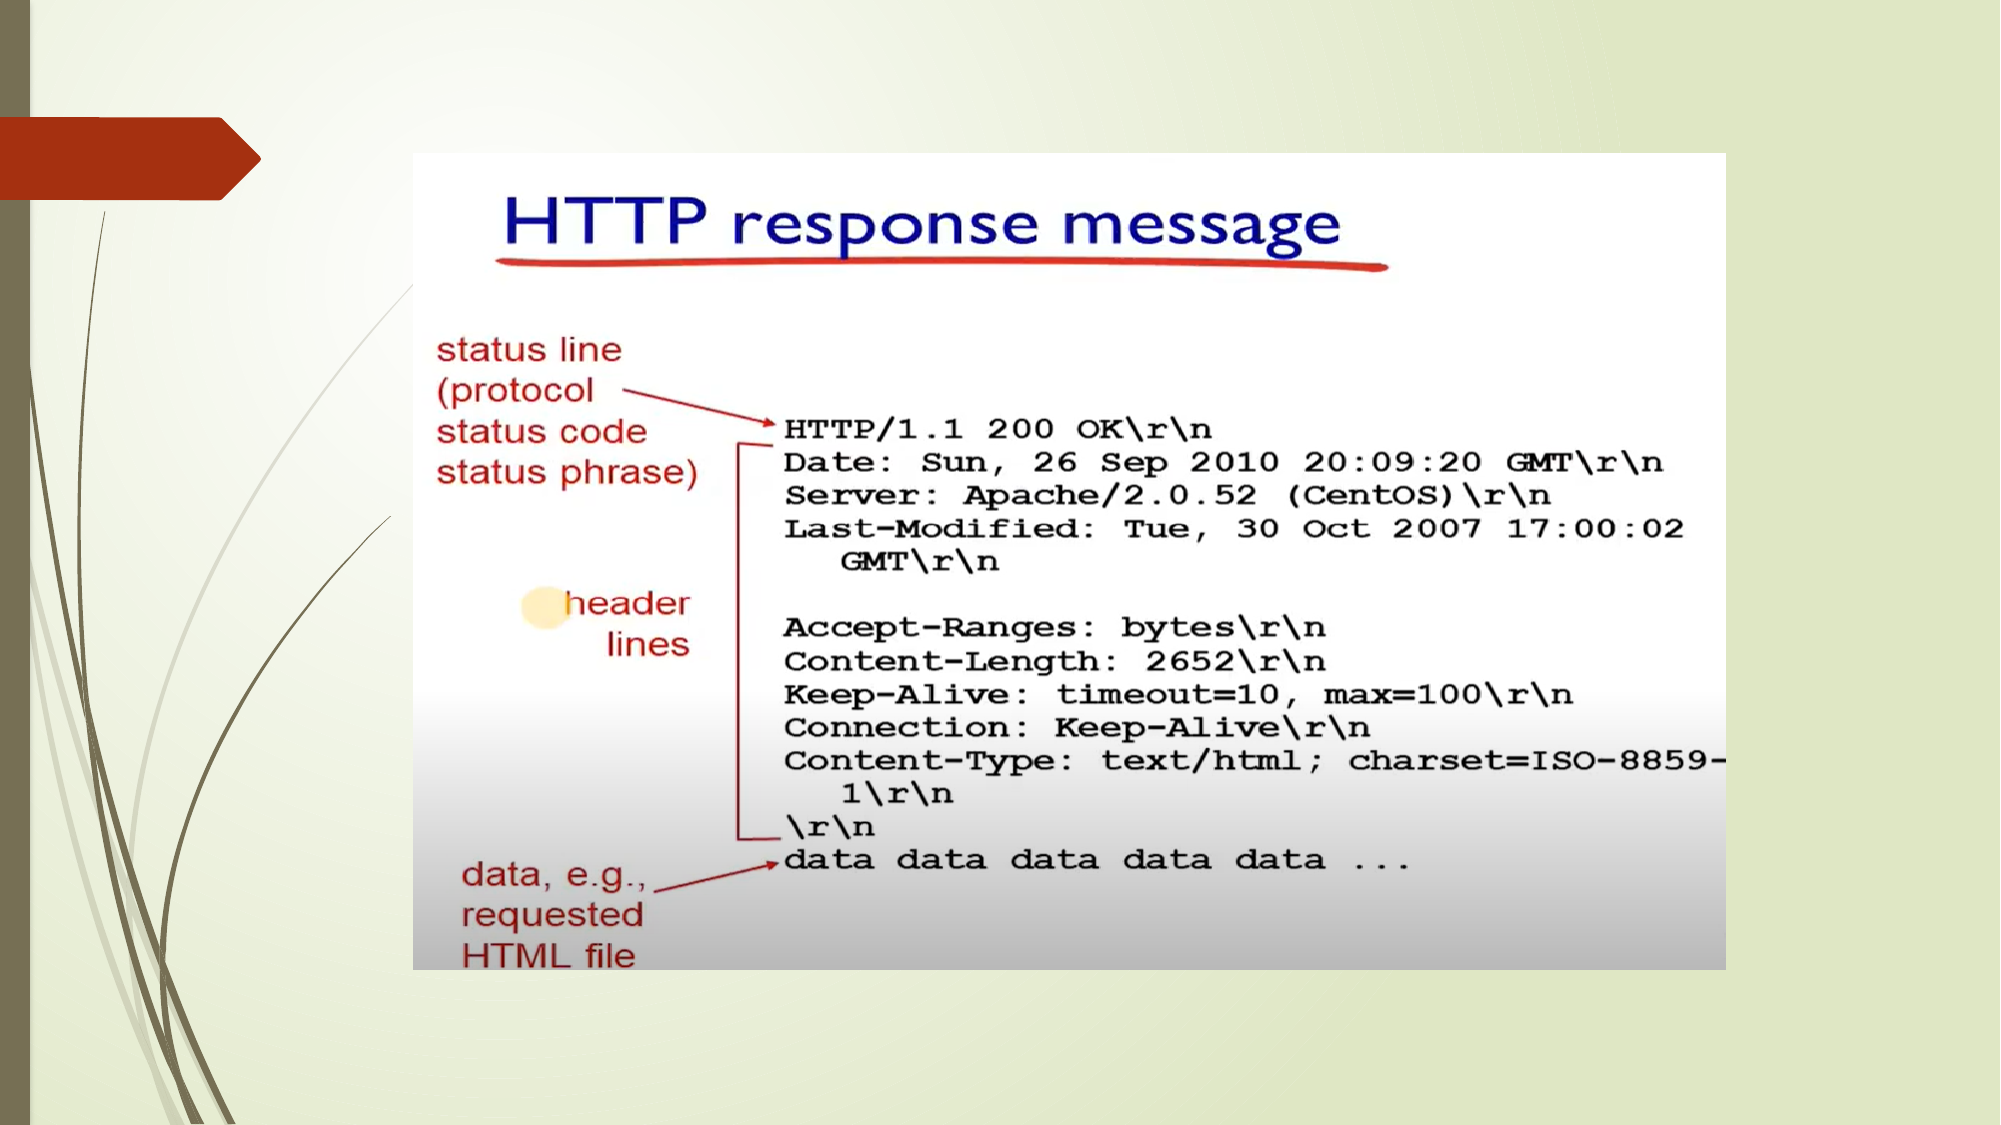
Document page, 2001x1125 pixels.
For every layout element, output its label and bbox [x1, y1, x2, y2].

list [413, 153, 1726, 970]
